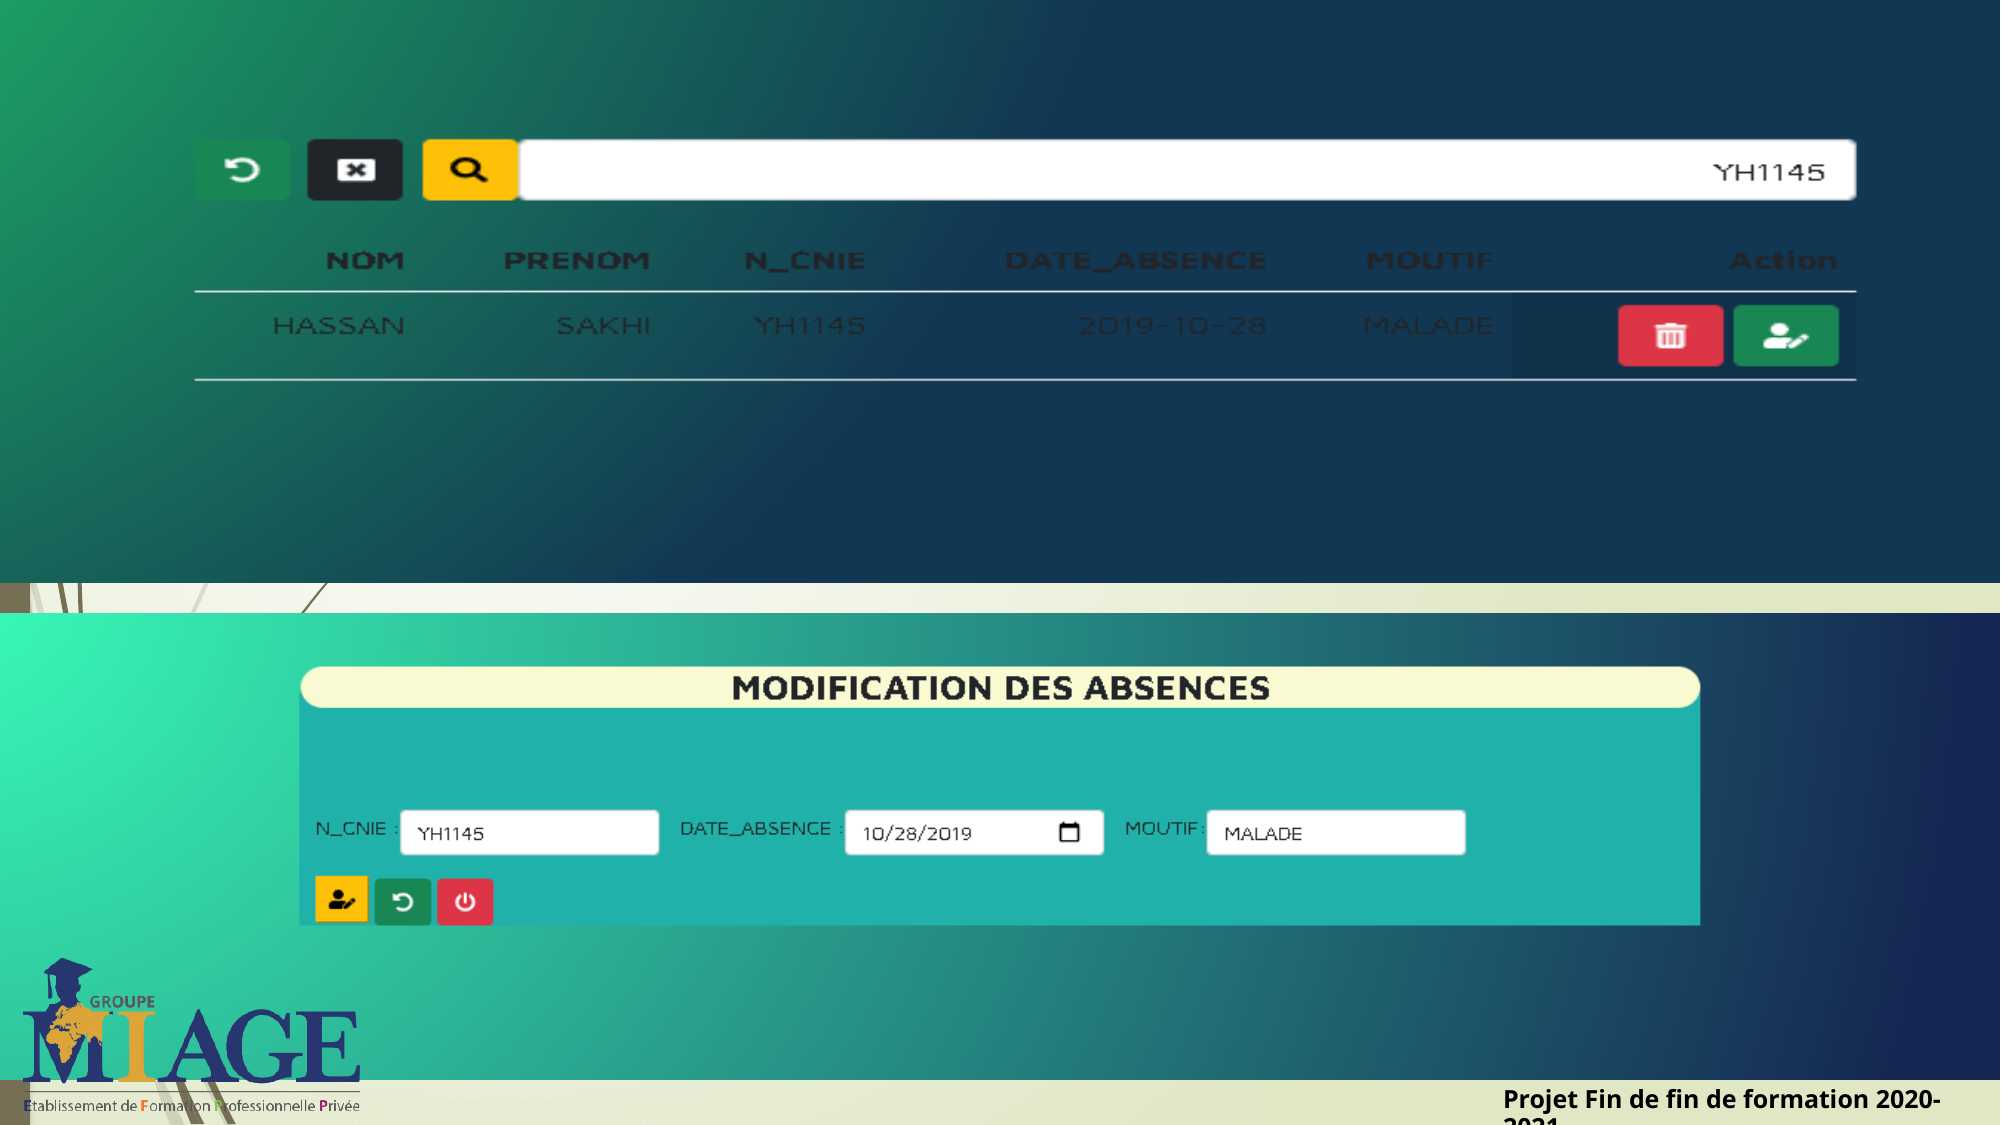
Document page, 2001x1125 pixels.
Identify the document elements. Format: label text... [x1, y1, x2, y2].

picture [0, 612, 2000, 1111]
text_box Projet Fin de fin de formation 2020-2021 [1488, 1091, 2000, 1125]
picture [0, 0, 2000, 583]
